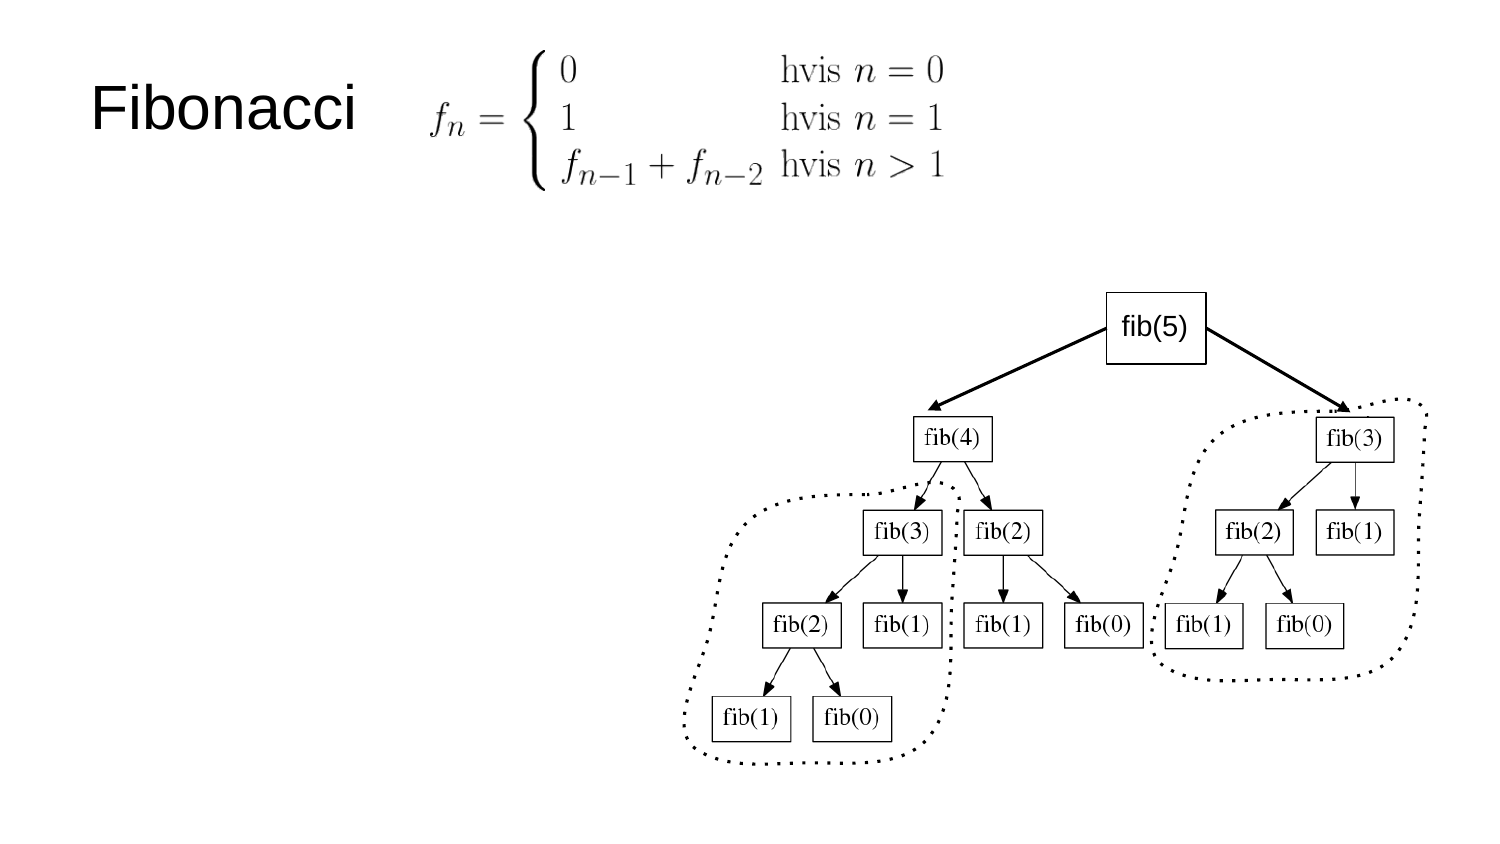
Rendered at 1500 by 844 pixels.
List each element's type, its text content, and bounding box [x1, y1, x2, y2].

text_box [684, 656, 907, 765]
text_box fib(5) [1106, 292, 1207, 364]
picture [429, 49, 945, 191]
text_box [927, 327, 1107, 411]
title Fibonacci [75, 33, 1425, 175]
text_box [1354, 399, 1427, 648]
picture [1159, 416, 1397, 654]
text_box [1156, 659, 1388, 681]
picture [707, 409, 1148, 747]
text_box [1206, 327, 1351, 413]
